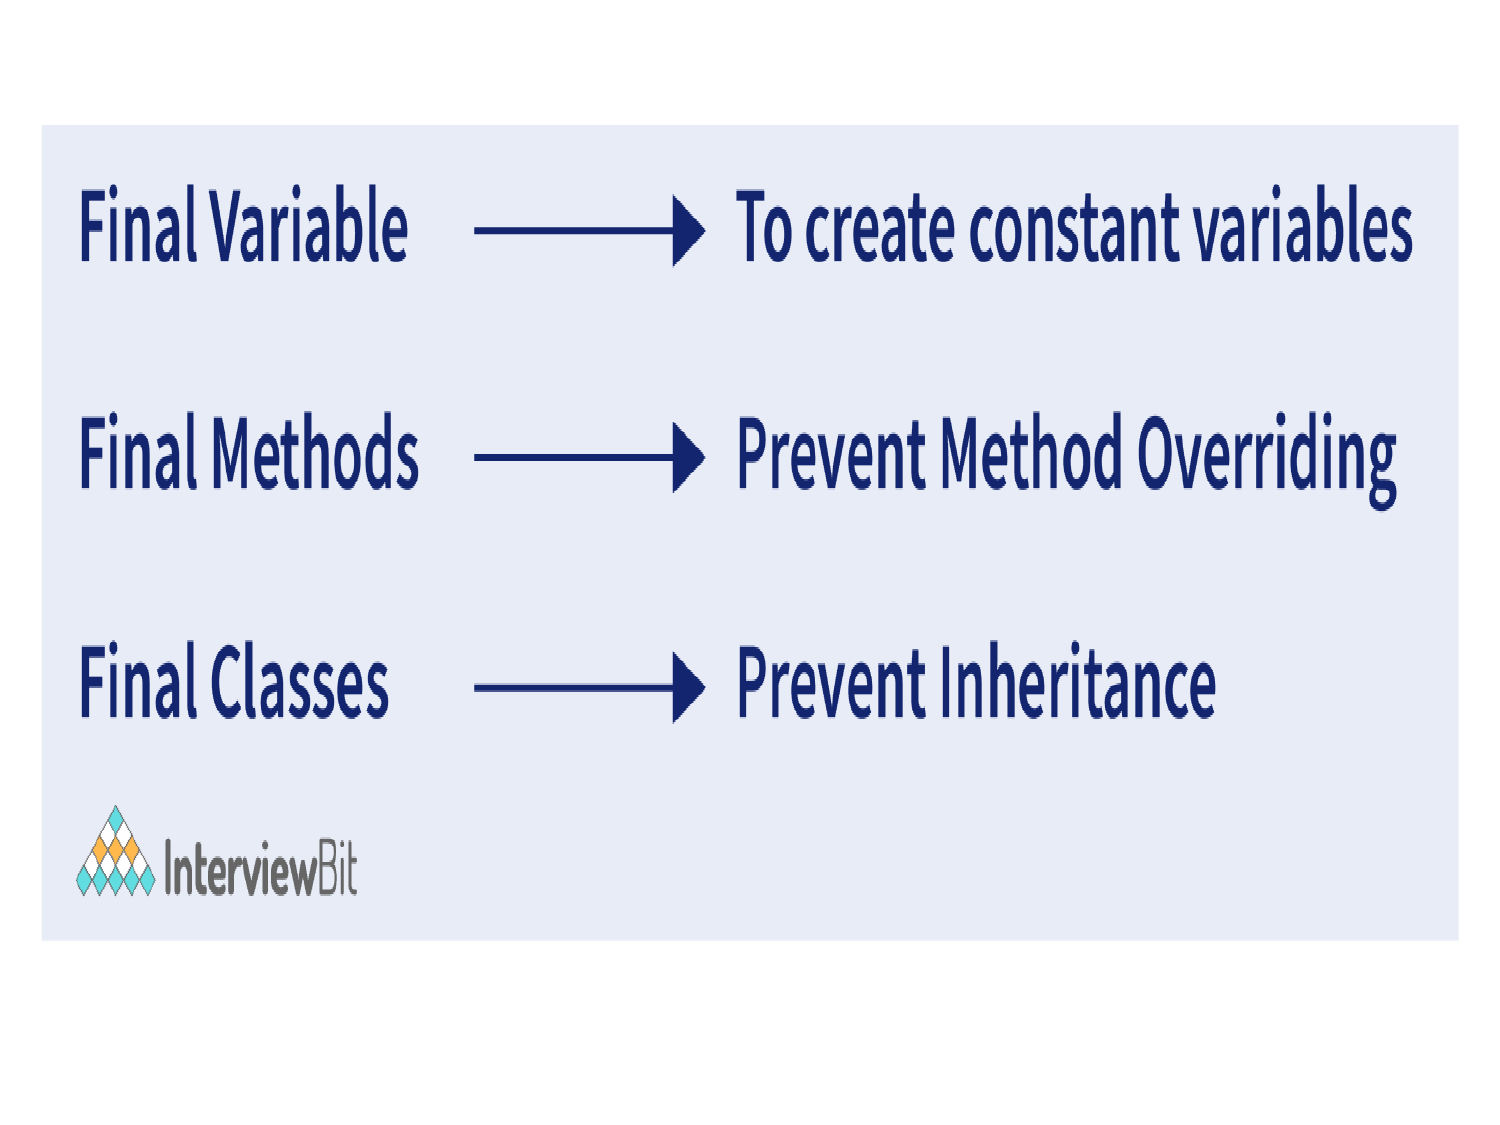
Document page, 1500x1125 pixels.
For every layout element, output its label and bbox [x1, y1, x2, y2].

picture [41, 125, 1459, 941]
